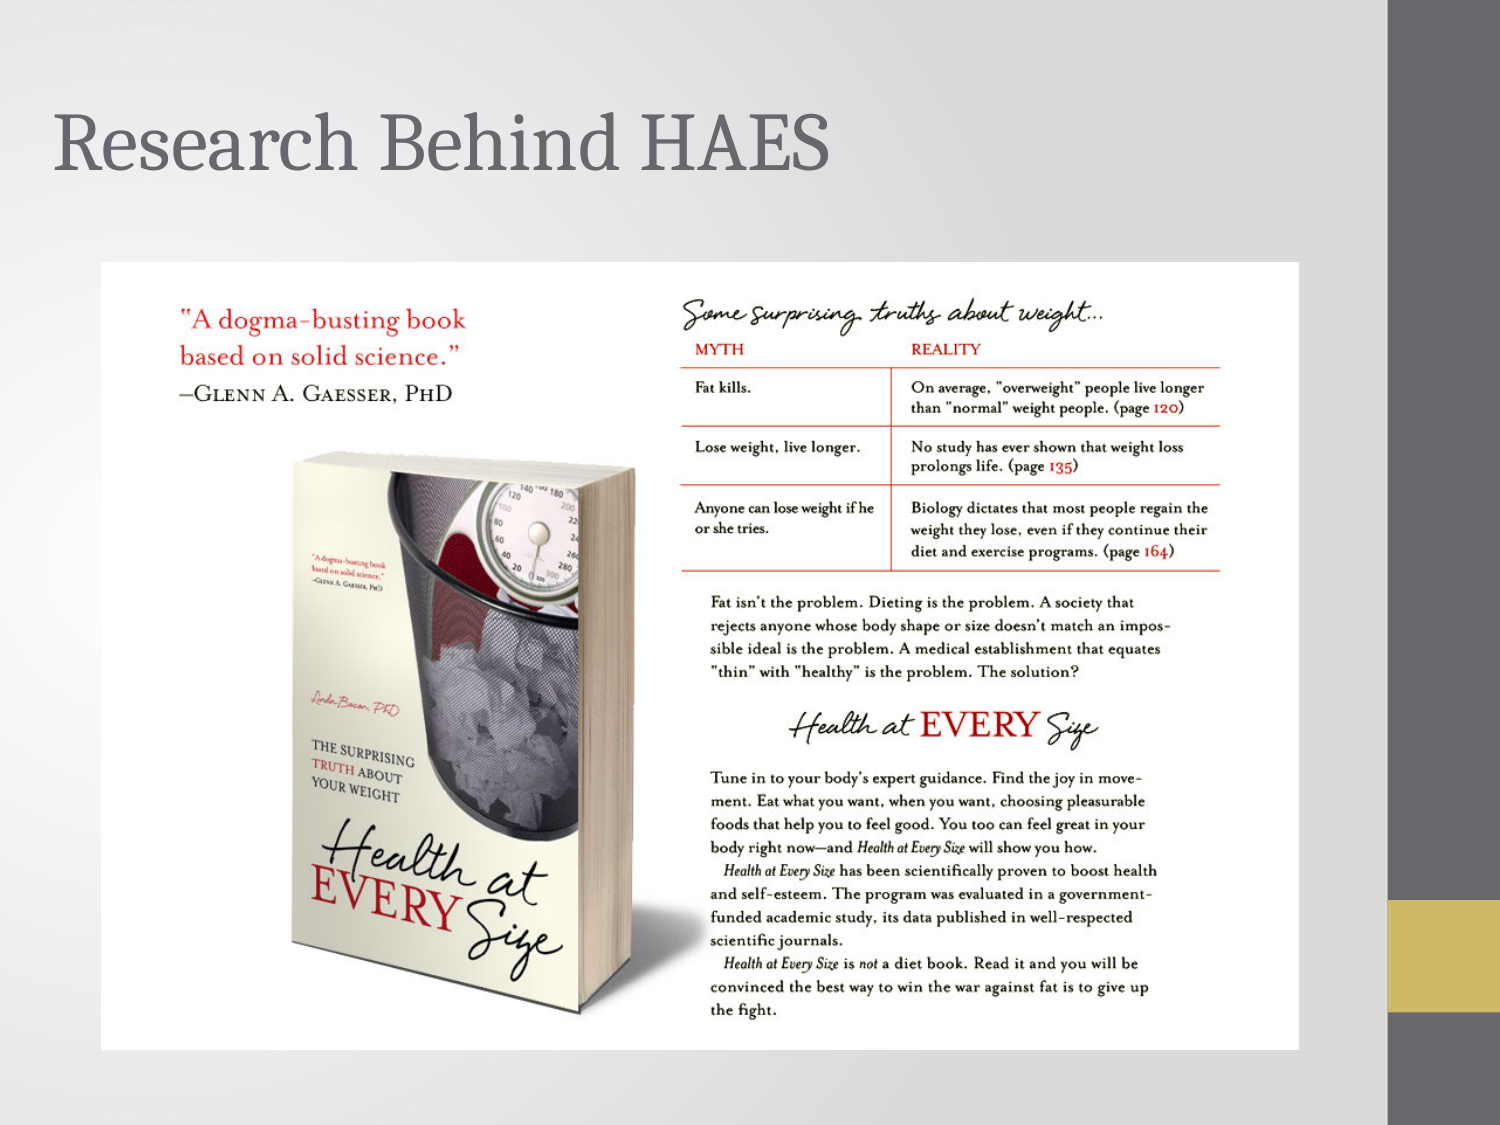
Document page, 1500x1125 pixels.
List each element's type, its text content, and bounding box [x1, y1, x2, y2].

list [101, 261, 1299, 1051]
text_box Research Behind HAES [37, 50, 1388, 225]
